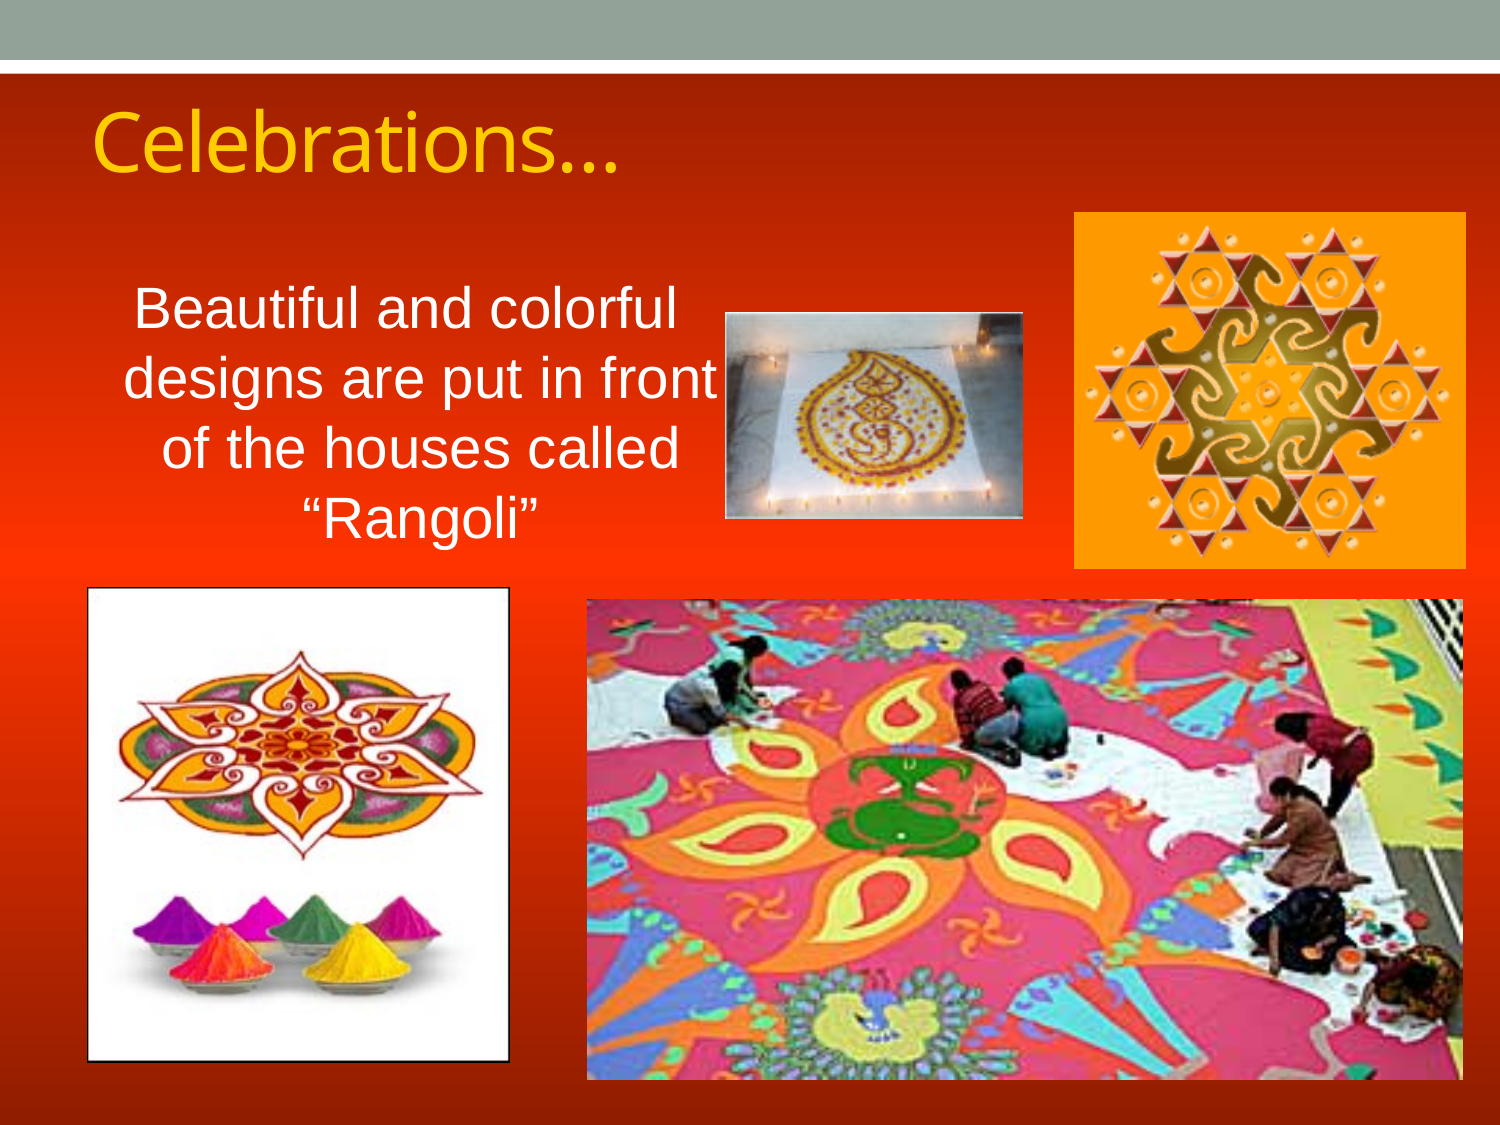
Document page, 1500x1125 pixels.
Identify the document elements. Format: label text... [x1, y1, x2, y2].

picture [87, 587, 510, 1063]
list Beautiful and colorful designs are put in front of the houses called “Rangoli” [74, 262, 738, 1006]
picture [587, 599, 1463, 1081]
title Celebrations… [75, 45, 1425, 233]
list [724, 312, 1024, 520]
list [1074, 212, 1466, 569]
